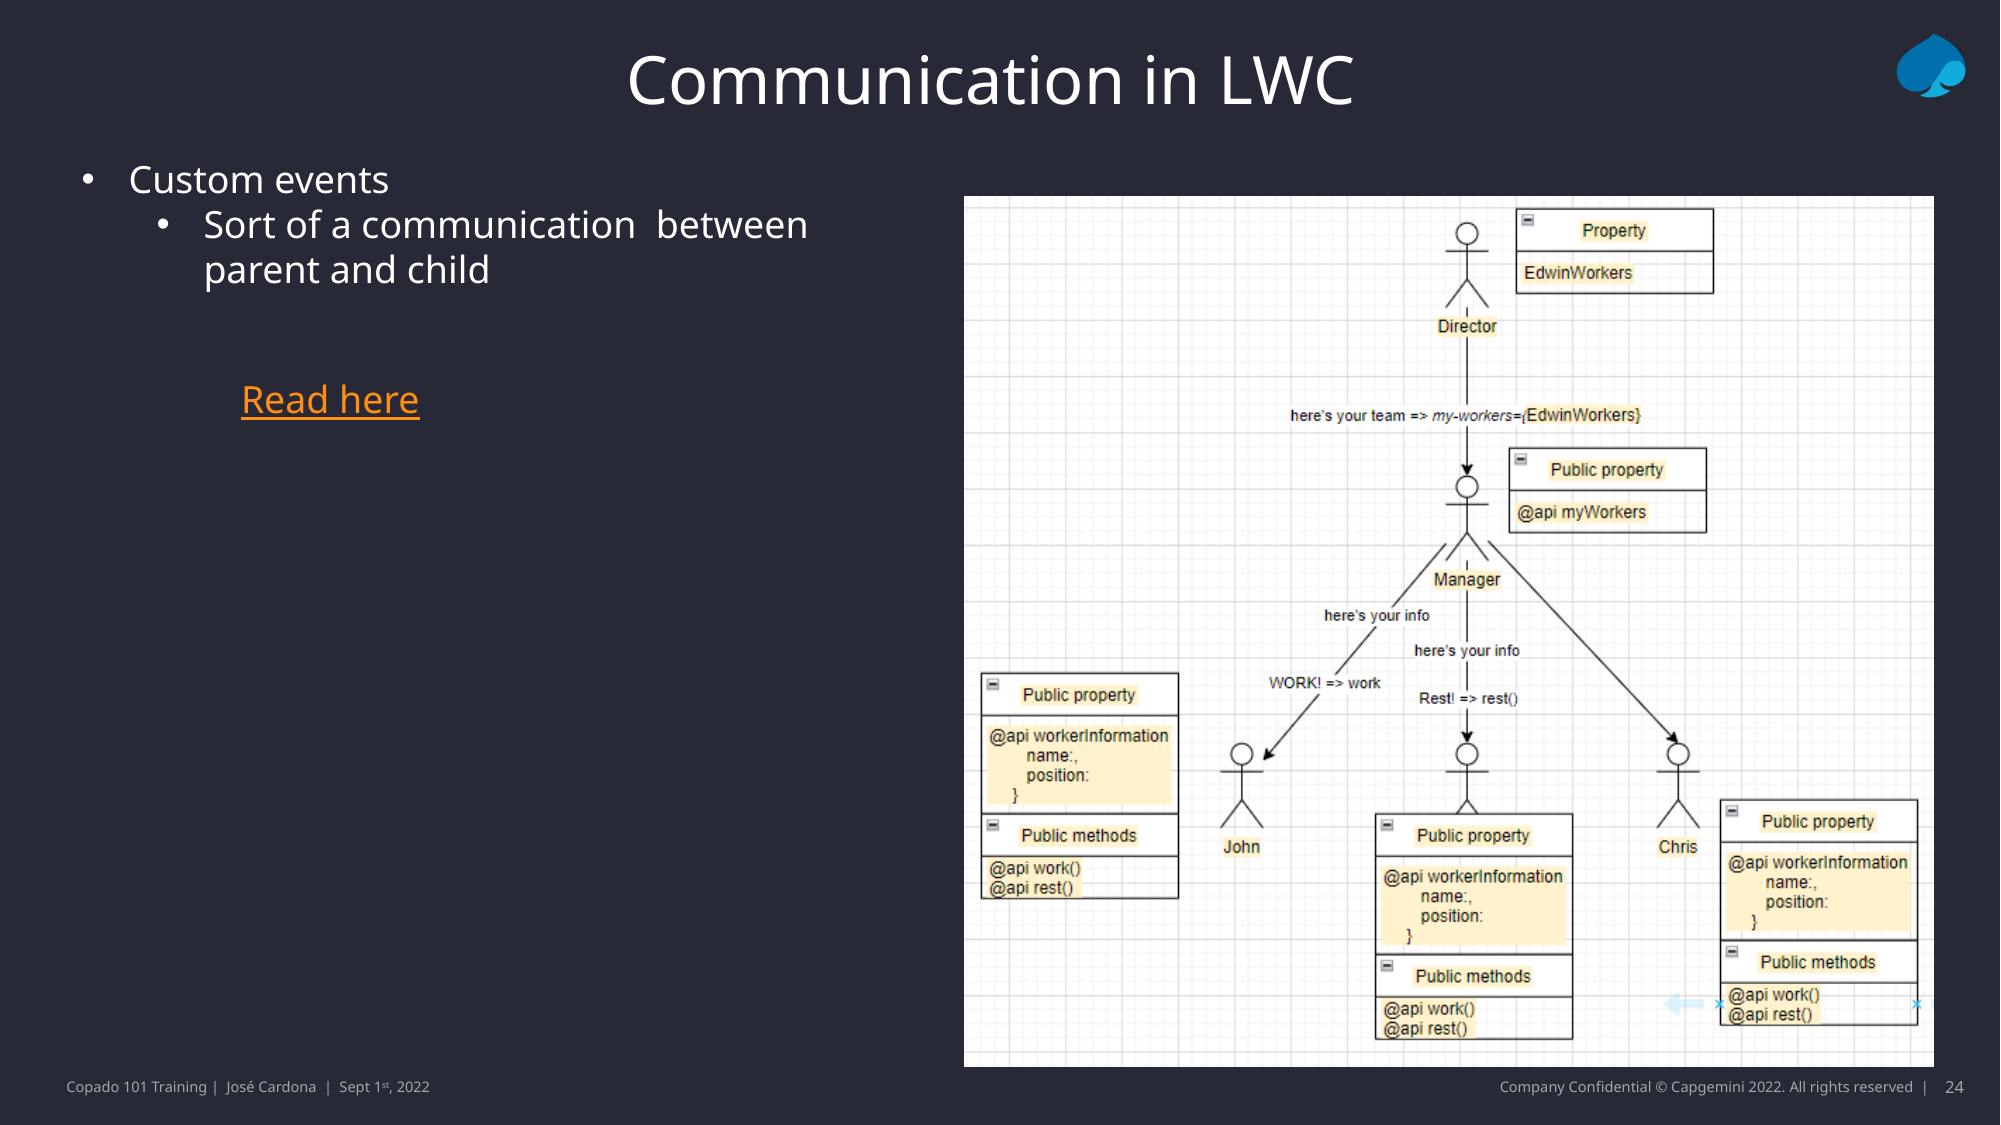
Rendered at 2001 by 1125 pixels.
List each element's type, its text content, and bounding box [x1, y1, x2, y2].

text_box Read here [226, 369, 451, 435]
text_box Communication in LWC [232, 30, 1768, 125]
text_box Custom events Sort of a communication between parent and child [66, 148, 835, 344]
picture [964, 196, 1934, 1067]
